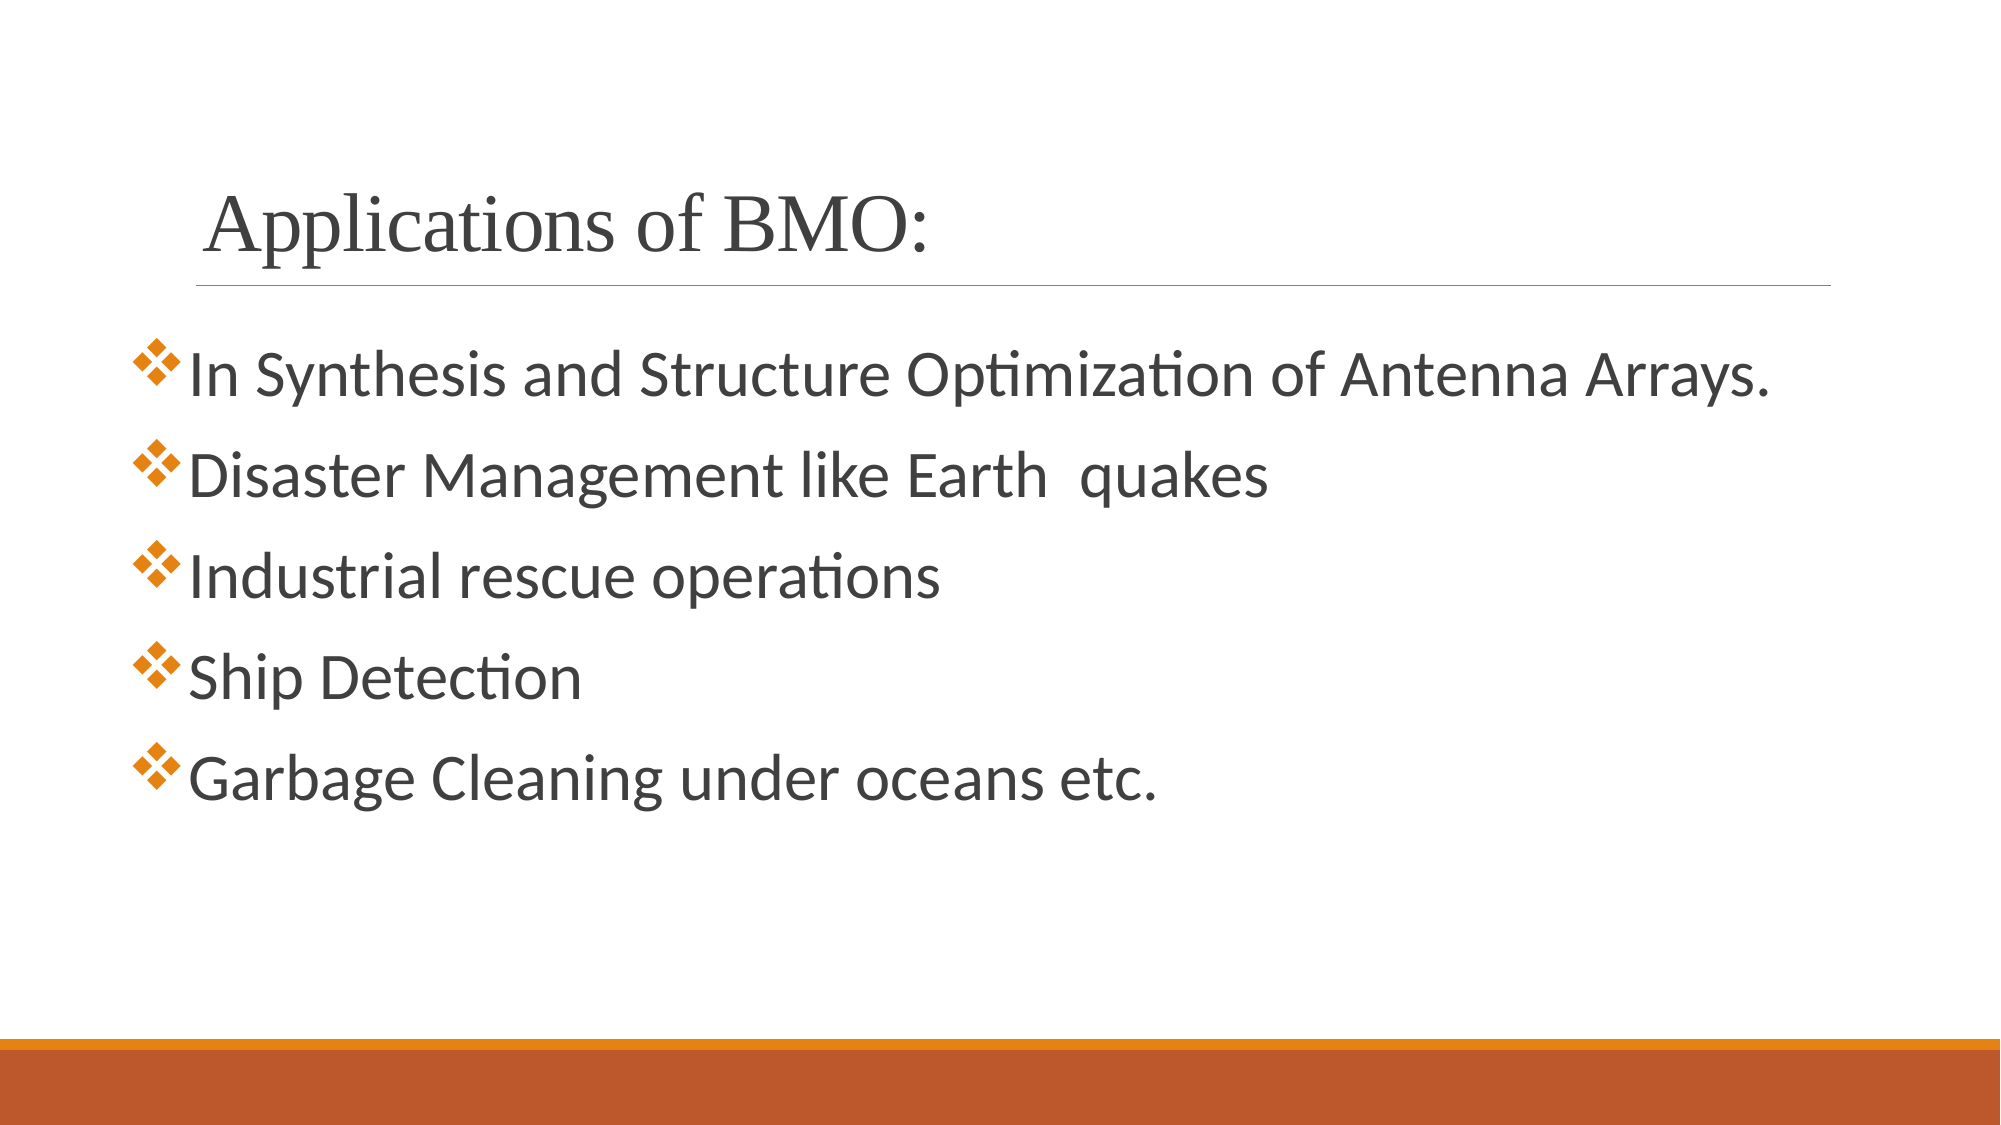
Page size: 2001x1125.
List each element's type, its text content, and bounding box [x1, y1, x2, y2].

title Applications of BMO: [187, 33, 1813, 277]
list In Synthesis and Structure Optimization of Antenna Arrays. Disaster Management like Earth quakes Industrial rescue operations Ship Detection Garbage Cleaning under oceans etc. [127, 331, 1957, 913]
text_box [252, 561, 1737, 622]
